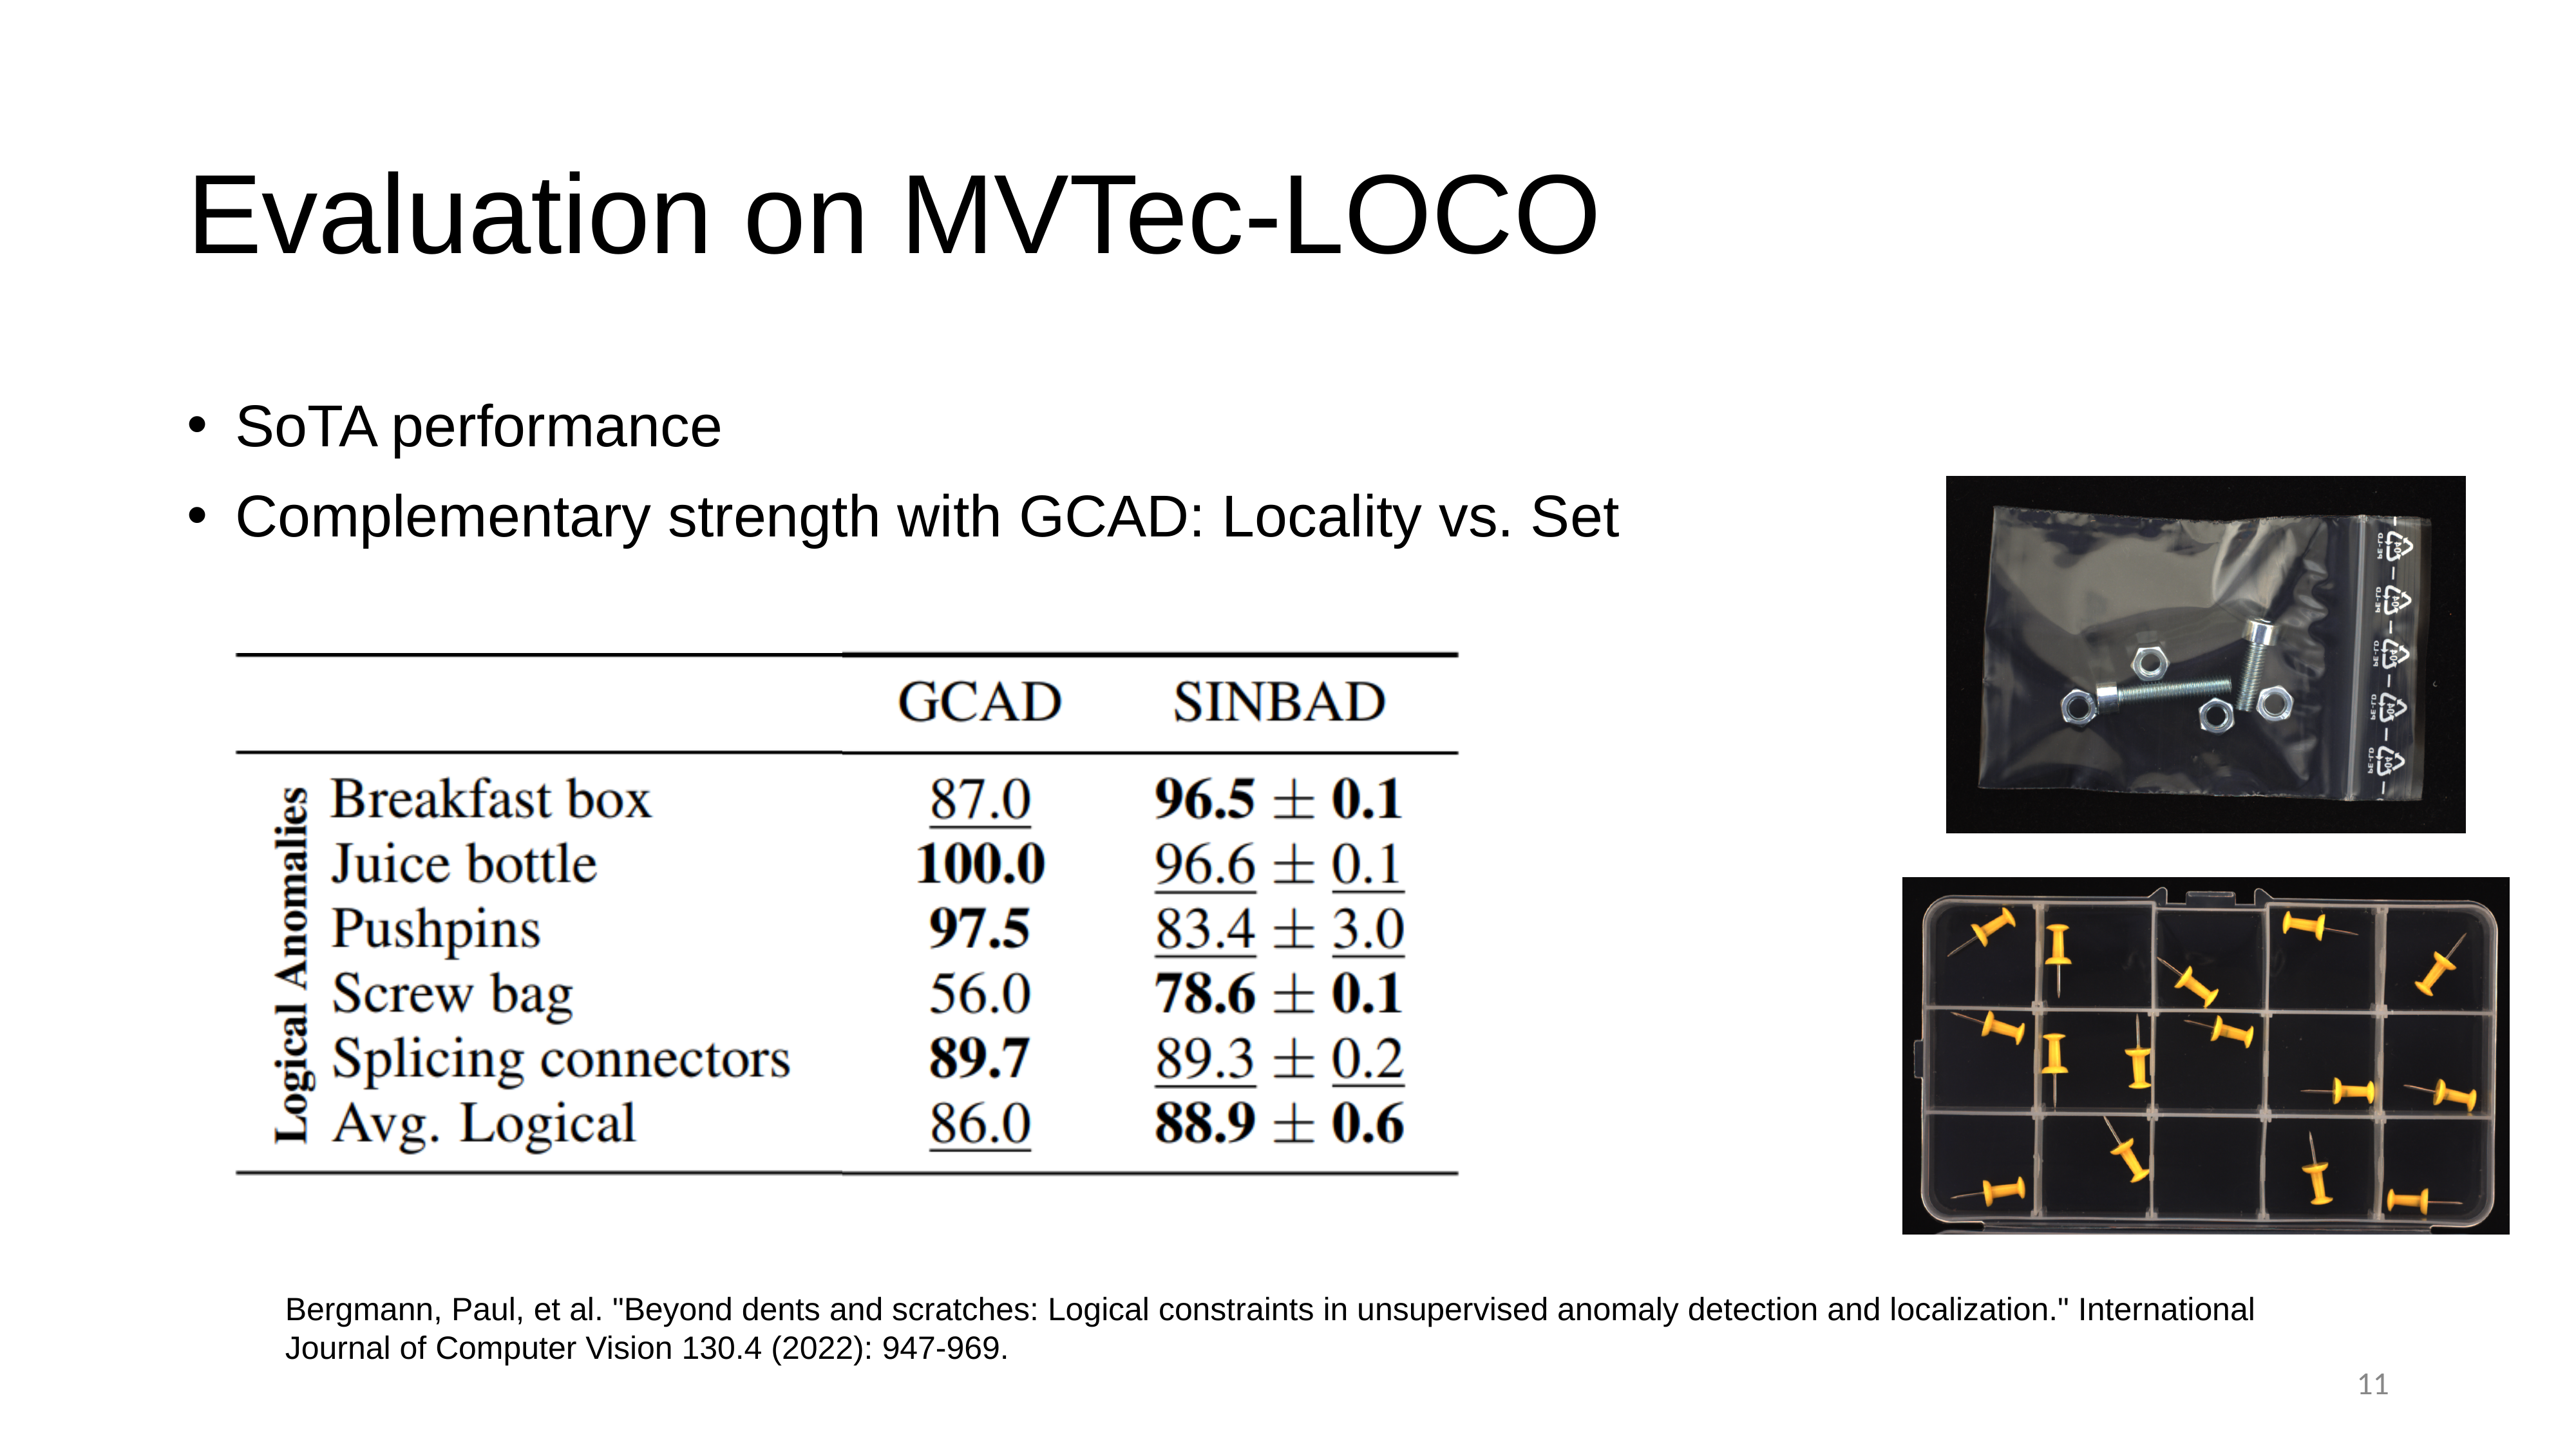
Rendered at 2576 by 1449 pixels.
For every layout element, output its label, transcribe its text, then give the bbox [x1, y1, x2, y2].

list SoTA performance Complementary strength with GCAD: Locality vs. Set [177, 385, 1883, 1305]
picture [195, 639, 1492, 1189]
picture [1946, 475, 2466, 833]
title Evaluation on MVTec-LOCO [177, 77, 2399, 357]
text_box Bergmann, Paul, et al. "Beyond dents and scratches: Logical constraints in unsupervised anomaly detection and localization." International Journal of Computer Vision 130.4 (2022): 947-969. [275, 1278, 2282, 1376]
slide_number ‹#› [2345, 1240, 2399, 1449]
picture [1902, 877, 2510, 1235]
